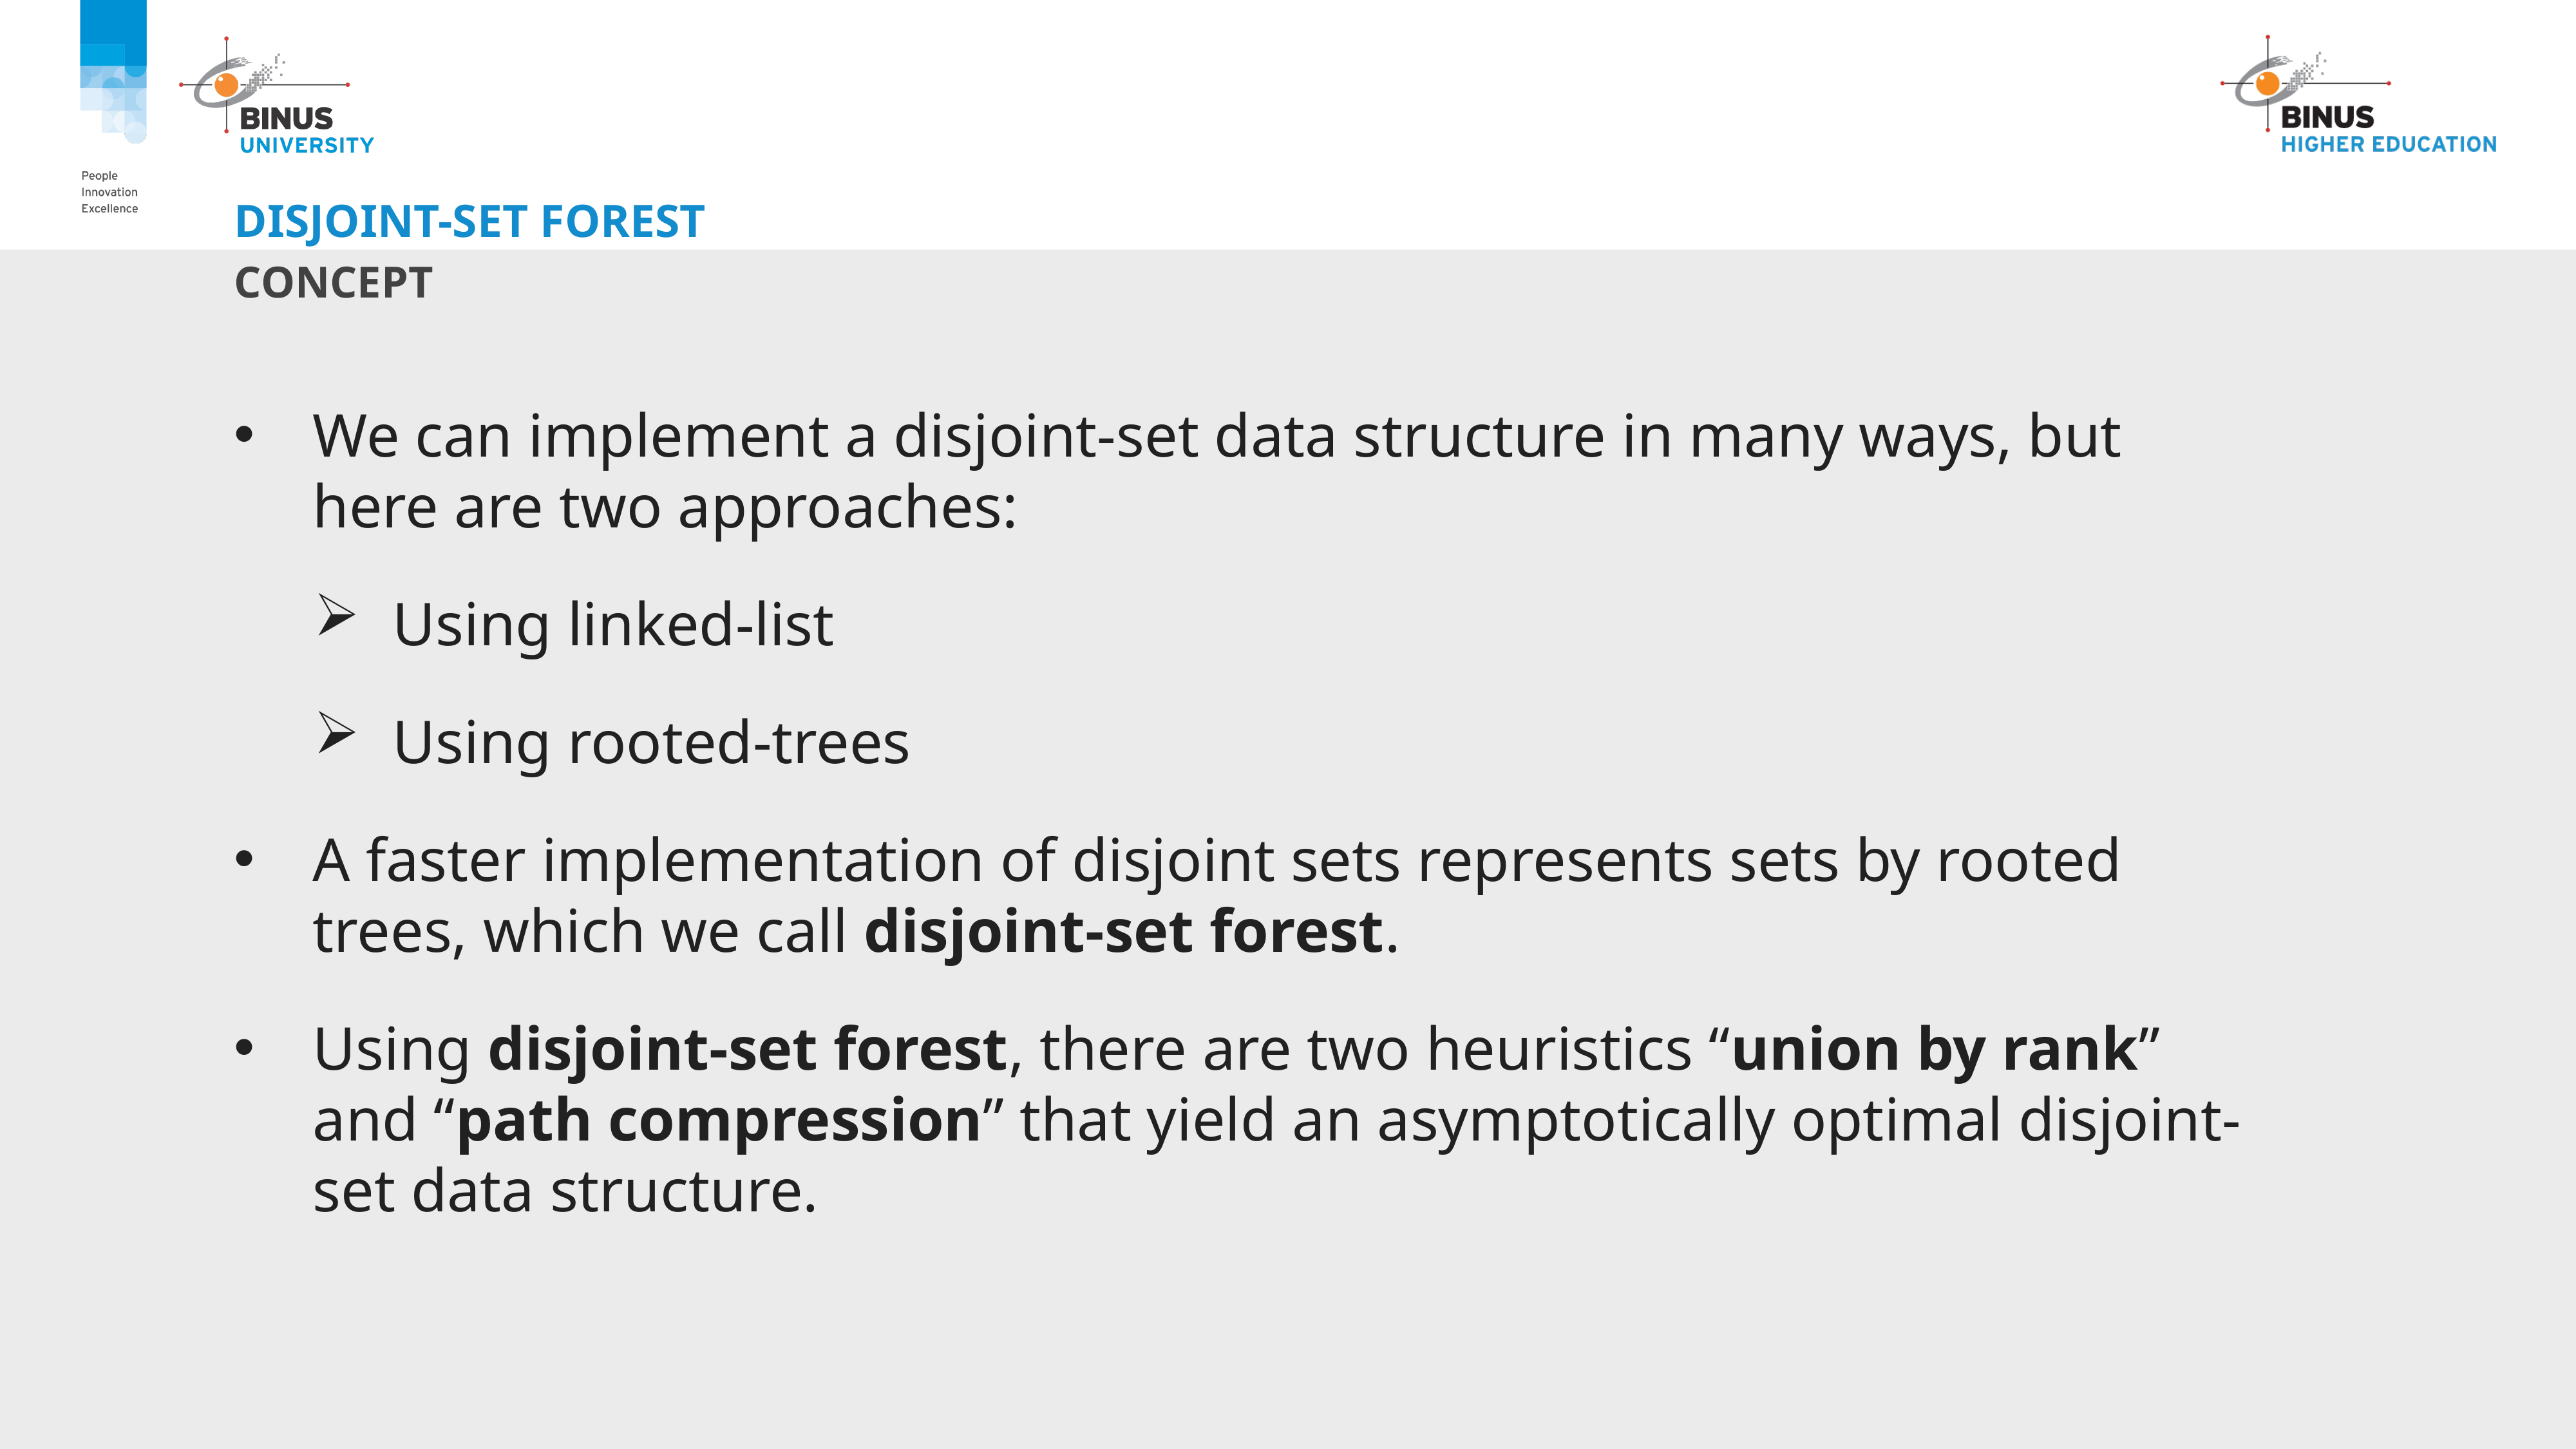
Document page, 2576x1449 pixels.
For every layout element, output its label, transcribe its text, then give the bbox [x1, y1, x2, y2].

picture [174, 25, 374, 161]
title Disjoint-set forest [228, 197, 1784, 252]
picture [2199, 0, 2496, 156]
list We can implement a disjoint-set data structure in many ways, but here are two approaches: Using linked-list Using rooted-trees A faster implementation of disjoint sets represents sets by rooted trees, which we call disjoint-set forest. Using disjoint-set forest, there are two heuristics “union by rank” and “path compression” that yield an asymptotically optimal disjoint-set data structure. [228, 392, 2269, 1252]
list Concept [228, 255, 1262, 341]
picture [80, 66, 147, 144]
picture [81, 146, 146, 213]
